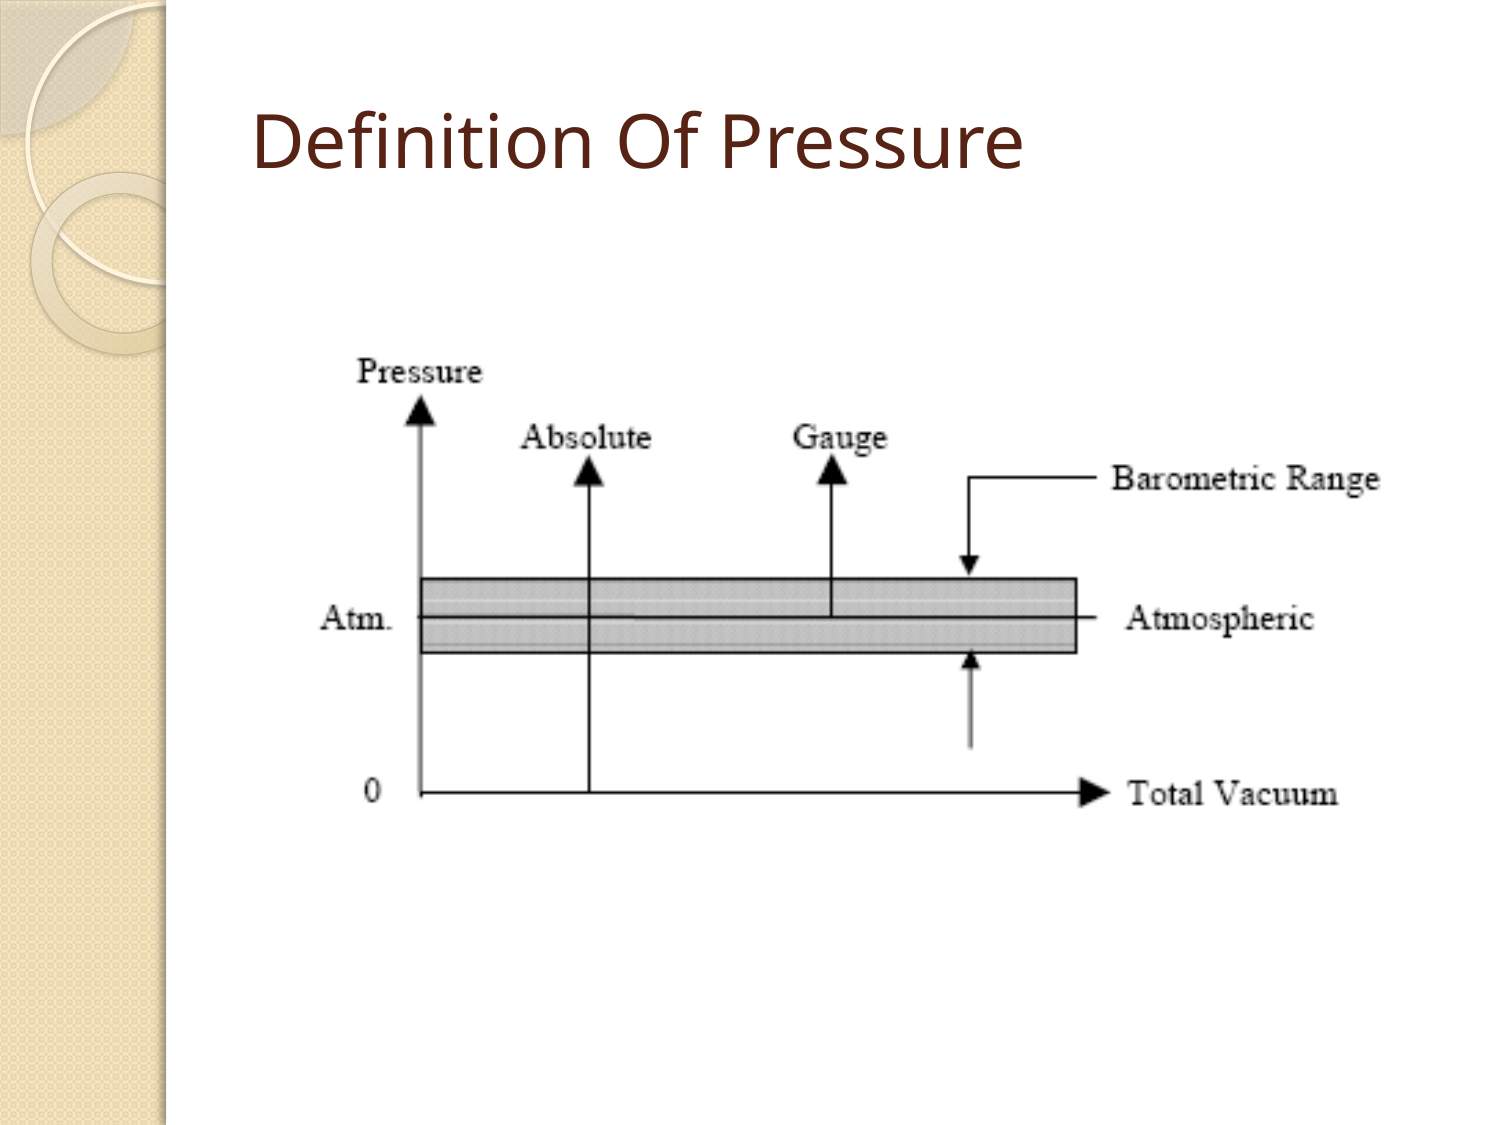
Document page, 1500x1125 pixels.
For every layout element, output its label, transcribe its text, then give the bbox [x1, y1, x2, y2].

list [274, 337, 1400, 833]
title Definition Of Pressure [235, 45, 1466, 233]
